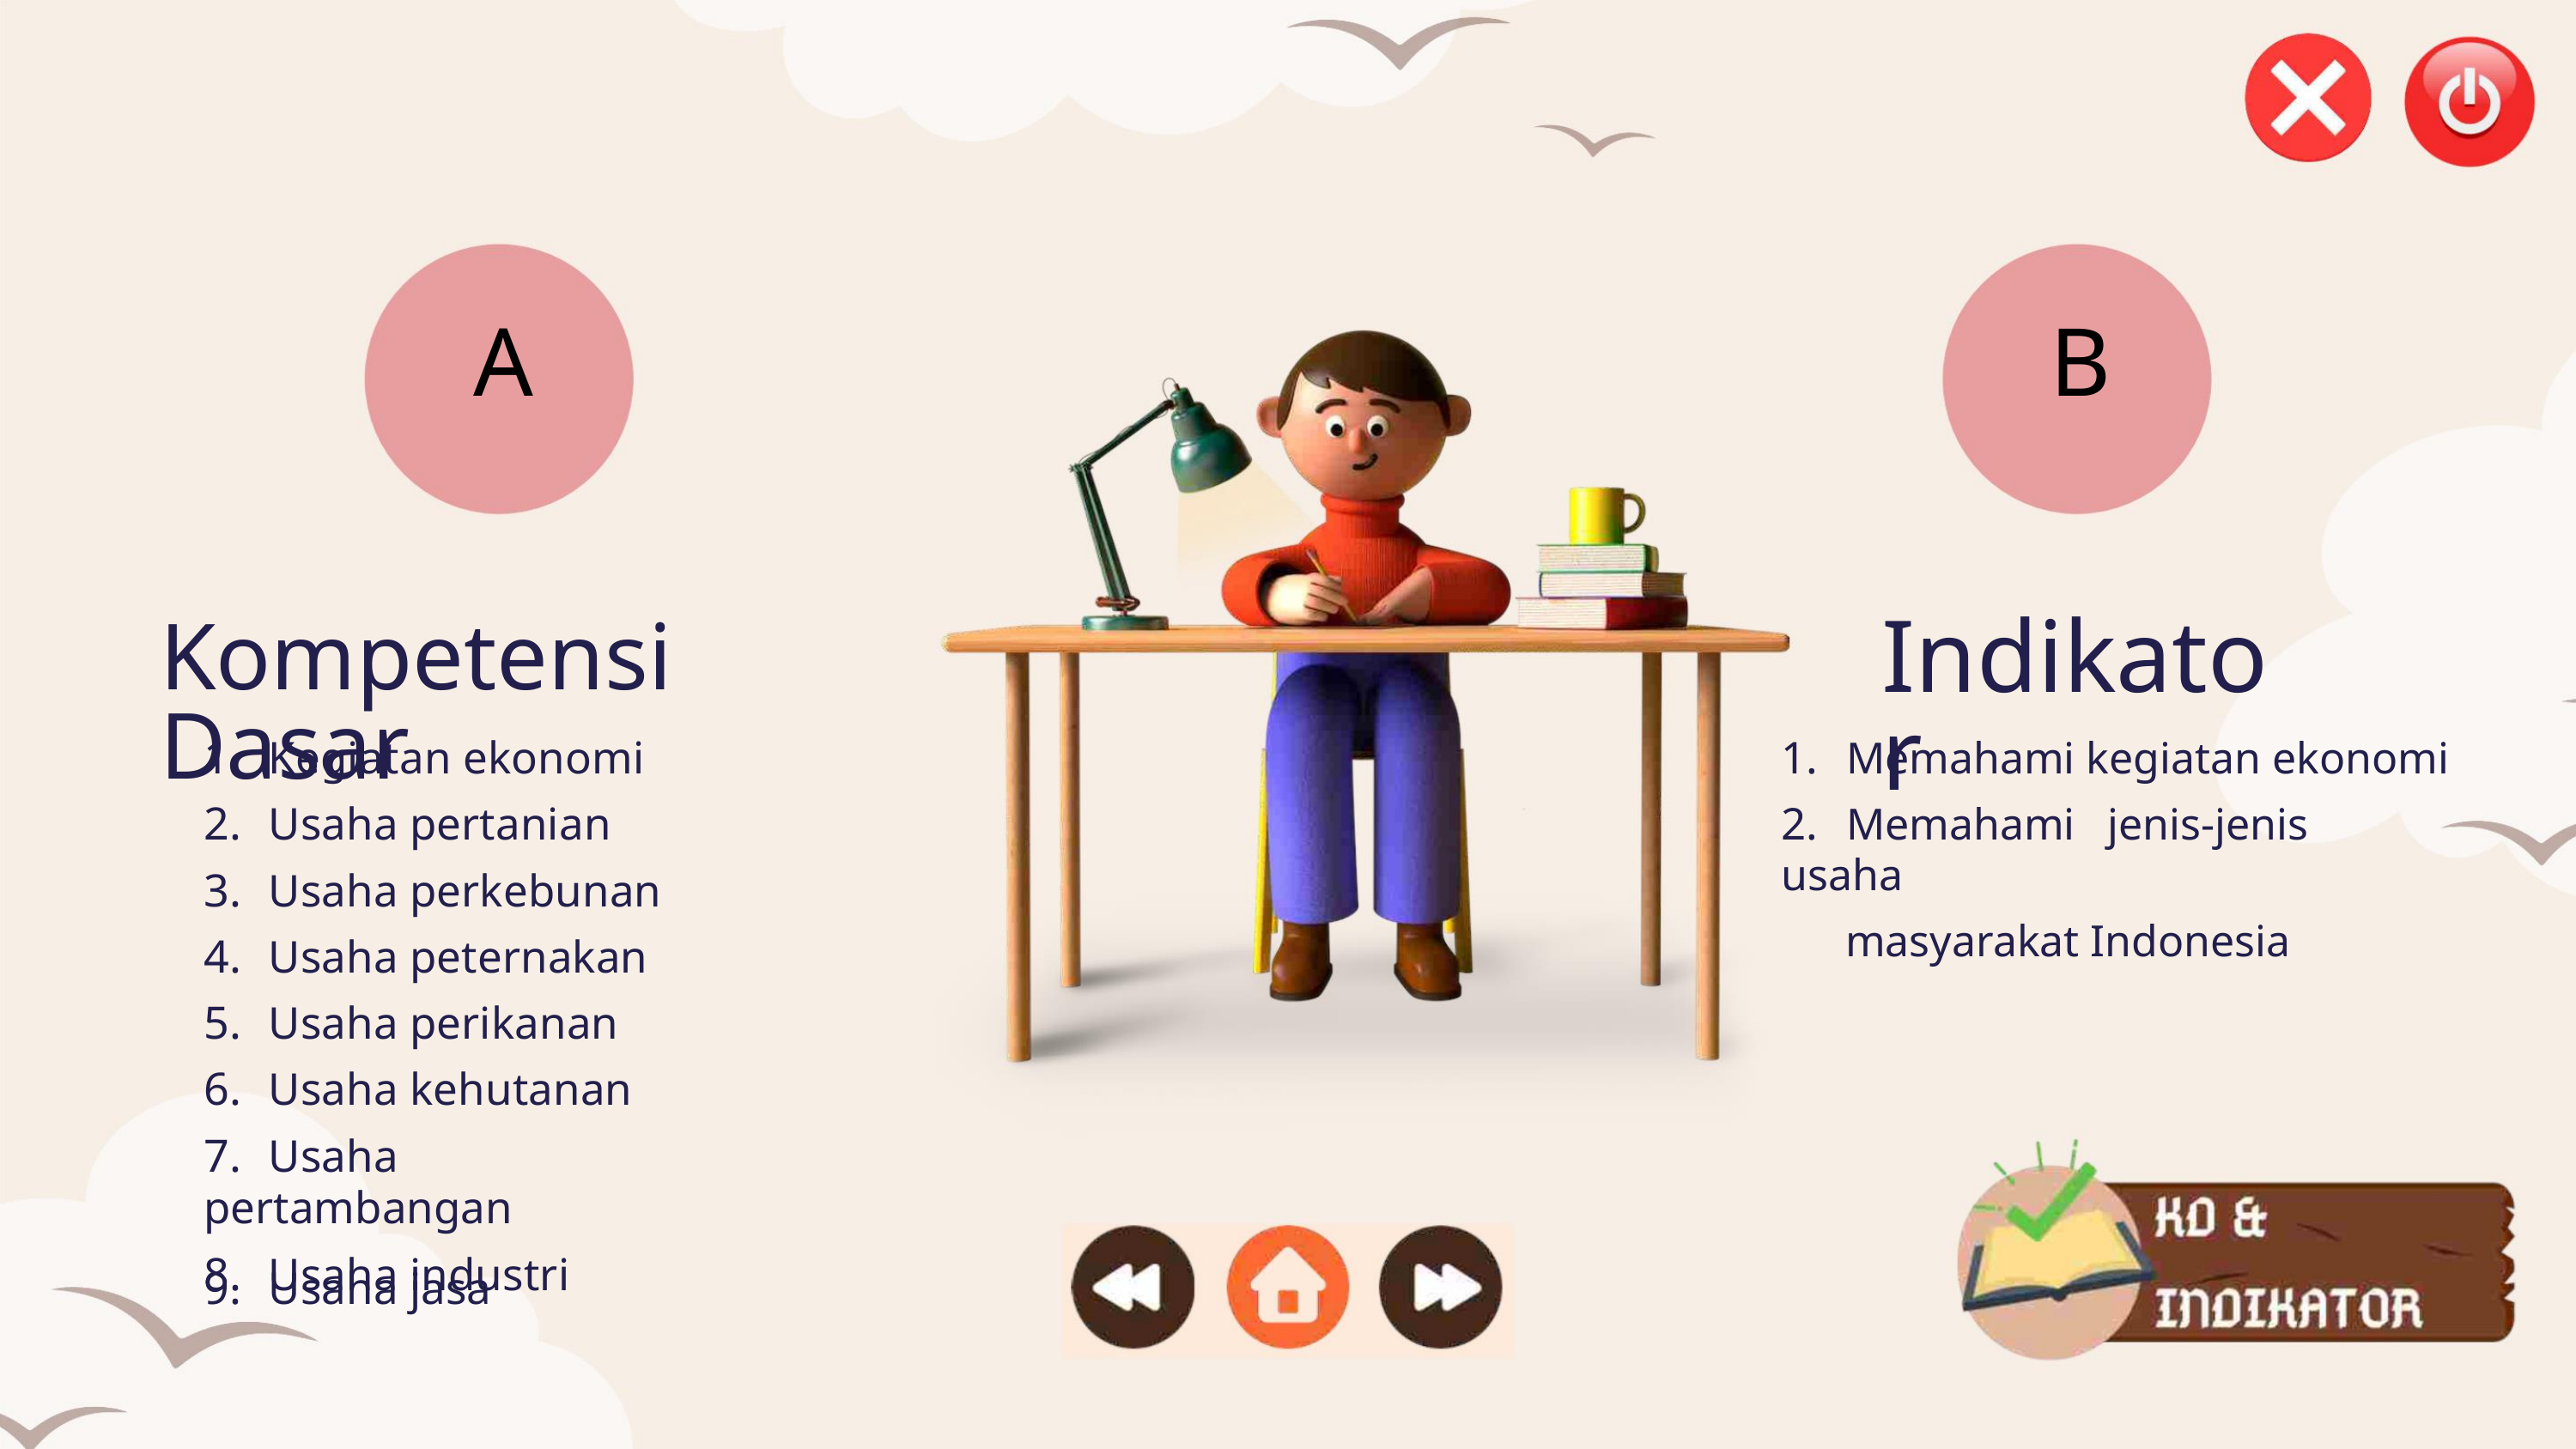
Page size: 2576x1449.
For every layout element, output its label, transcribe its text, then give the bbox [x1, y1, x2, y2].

text_box B [2050, 322, 2123, 415]
text_box A [473, 322, 546, 415]
text_box 1. Memahami kegiatan ekonomi 2. Memahami jenis-jenis usaha masyarakat Indonesia [1781, 732, 2453, 966]
text_box [0, 0, 2576, 1449]
text_box Kompetensi Dasar [160, 618, 860, 797]
text_box Indikator [1881, 615, 2293, 732]
text_box 9. Usaha jasa [203, 1262, 505, 1314]
text_box 1. Kegiatan ekonomi 2. Usaha pertanian 3. Usaha perkebunan 4. Usaha peternakan 5. Usaha perikanan 6. Usaha kehutanan 7. Usaha pertambangan 8. Usaha industri [204, 731, 718, 1300]
